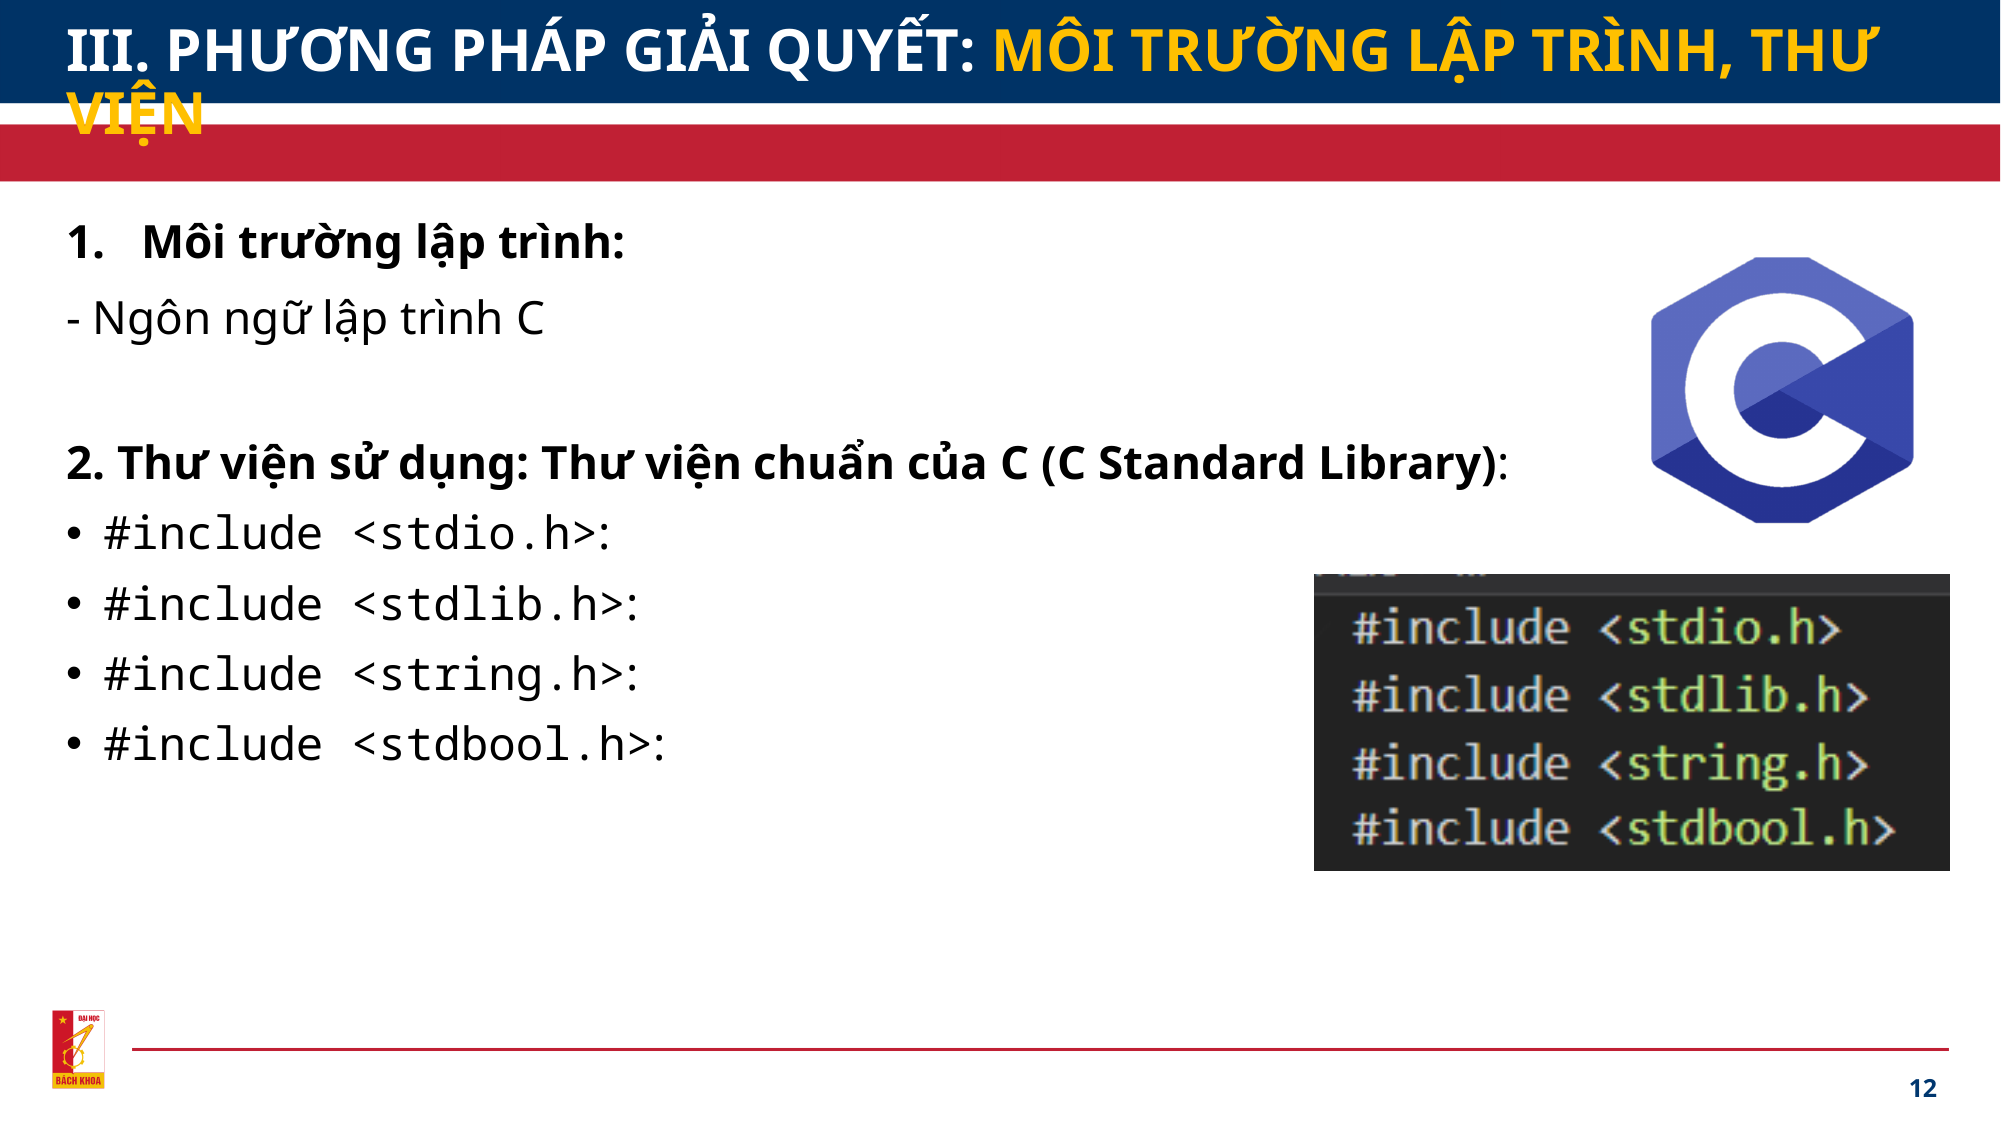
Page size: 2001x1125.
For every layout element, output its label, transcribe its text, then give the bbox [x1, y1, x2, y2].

picture [0, 0, 2001, 1125]
text_box Môi trường lập trình: - Ngôn ngữ lập trình C 2. Thư viện sử dụng: Thư viện chuẩn của C (C Standard Library): #include <stdio.h>: #include <stdlib.h>: #include <string.h>: #include <stdbool.h>: [51, 205, 1948, 1067]
title III. PHƯƠNG PHÁP GIẢI QUYẾT: MÔI TRƯỜNG LẬP TRÌNH, THƯ VIỆN [51, 14, 2000, 86]
slide_number 12 [1502, 1065, 1953, 1125]
